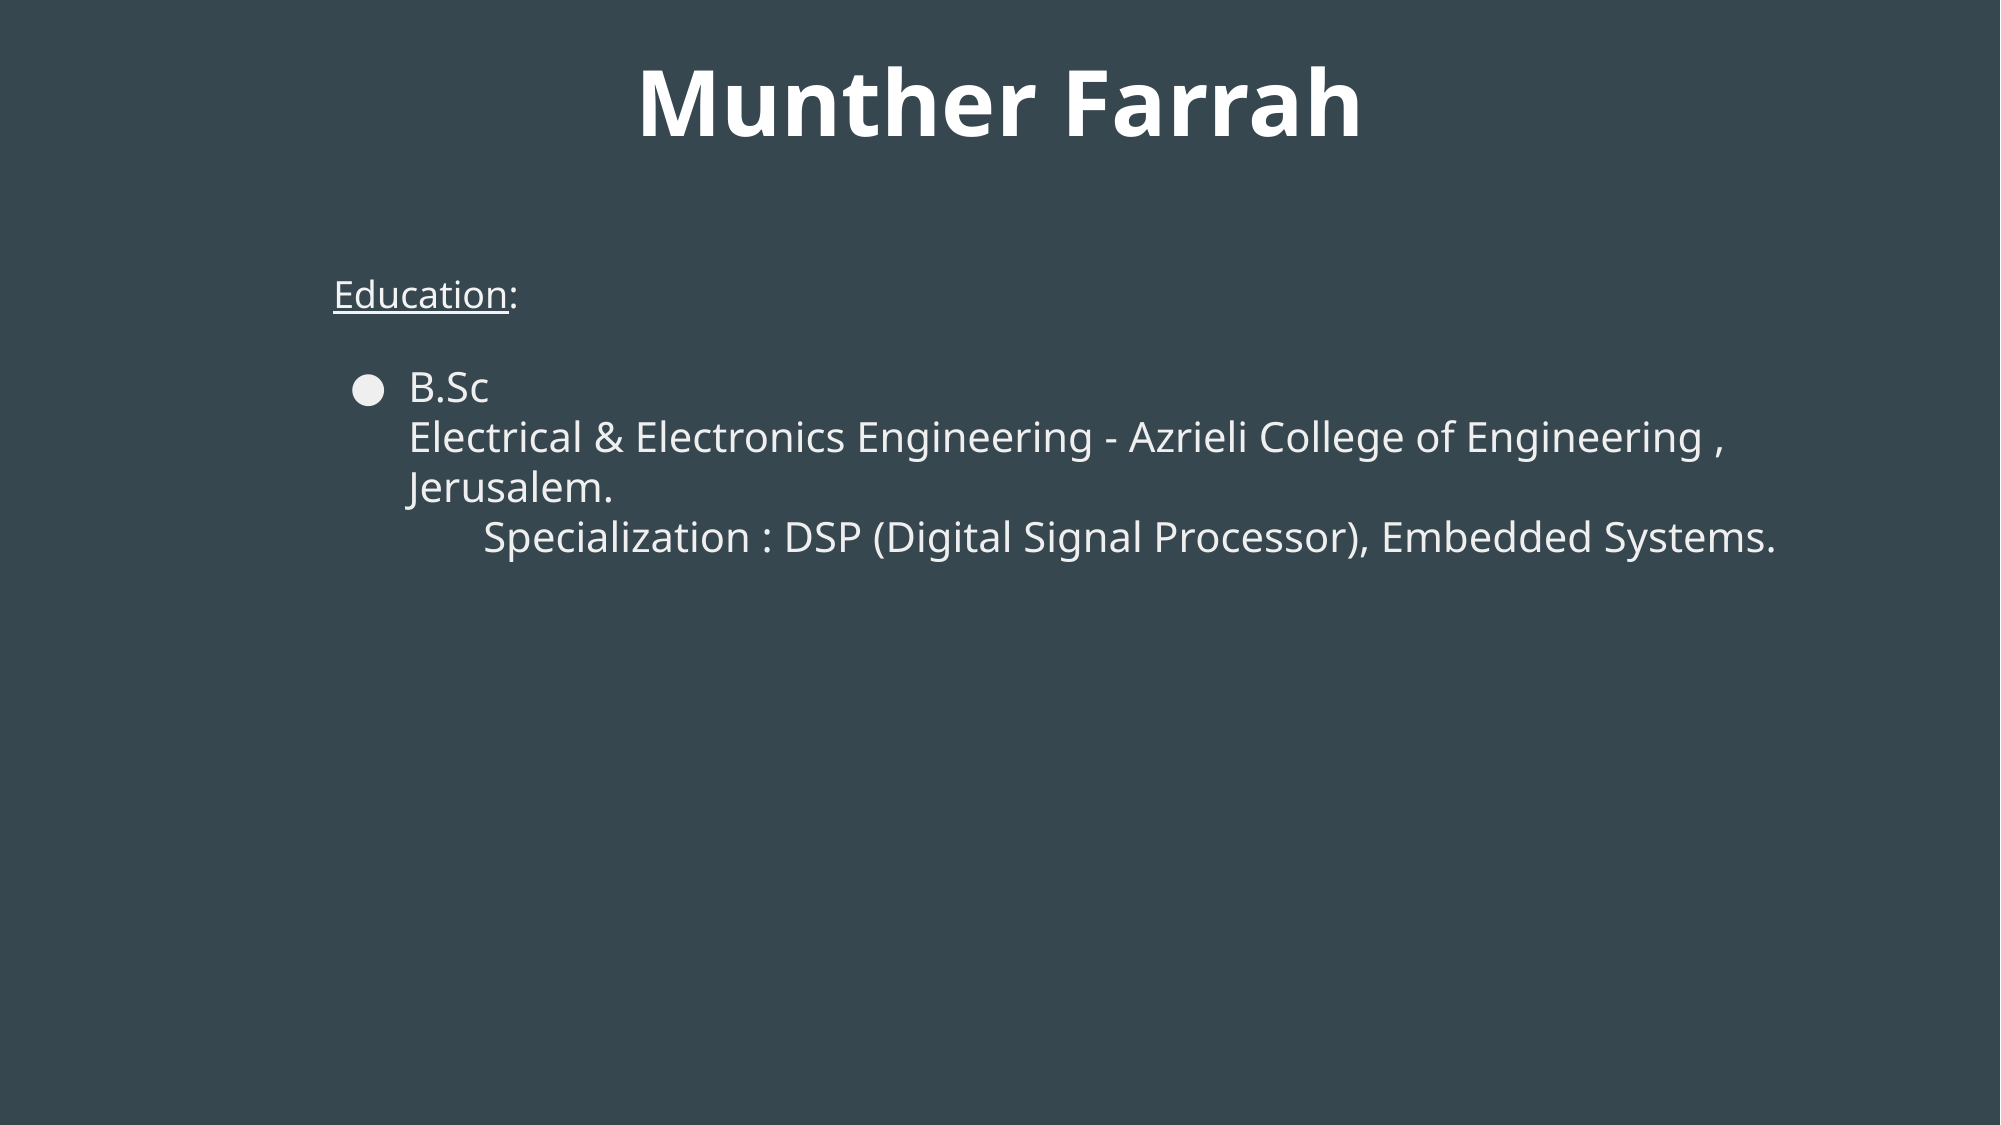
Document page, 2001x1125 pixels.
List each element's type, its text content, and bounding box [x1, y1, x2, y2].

text_box Education: B.Sc Electrical & Electronics Engineering - Azrieli College of Engineering , Jerusalem. Specialization : DSP (Digital Signal Processor), Embedded Systems. [318, 263, 1931, 661]
title Munther Farrah [137, 59, 1863, 264]
